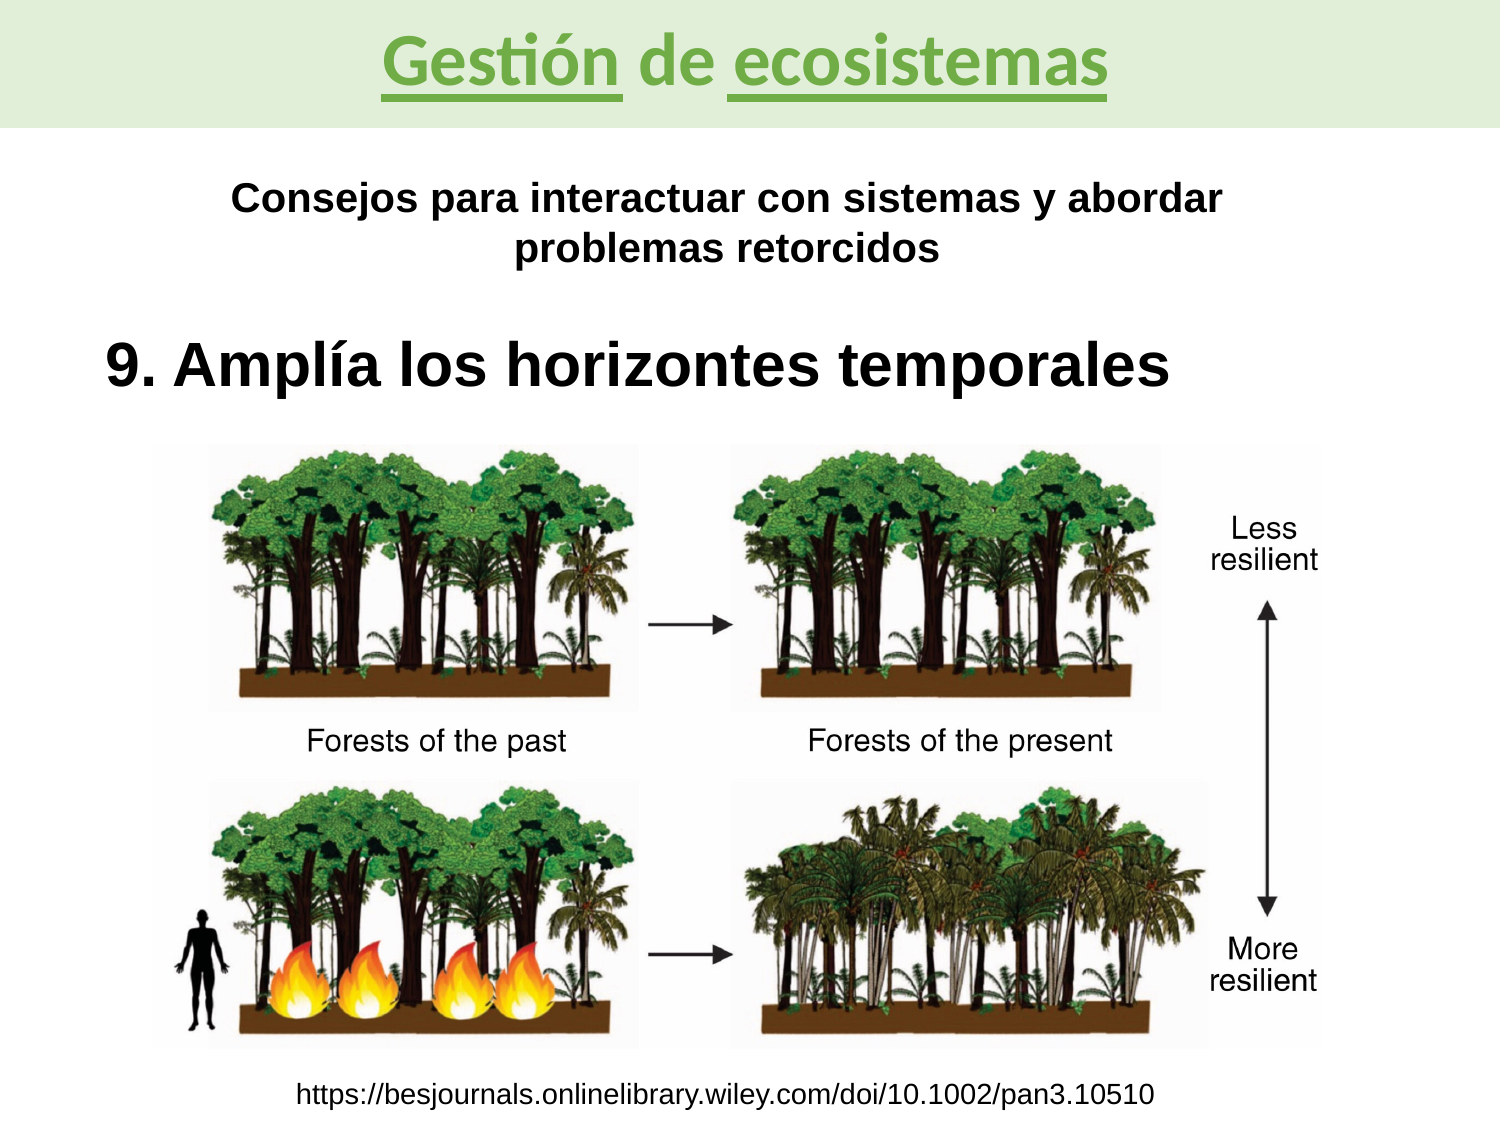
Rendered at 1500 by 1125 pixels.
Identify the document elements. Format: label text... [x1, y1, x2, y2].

text_box https://besjournals.onlinelibrary.wiley.com/doi/10.1002/pan3.10510 [281, 1068, 1346, 1118]
picture [152, 444, 1322, 1050]
text_box 9. Amplía los horizontes temporales [91, 316, 1383, 407]
text_box Gestión de ecosistemas [198, 2, 1277, 108]
text_box Consejos para interactuar con sistemas y abordar problemas retorcidos [177, 163, 1277, 279]
text_box [0, 0, 1500, 127]
